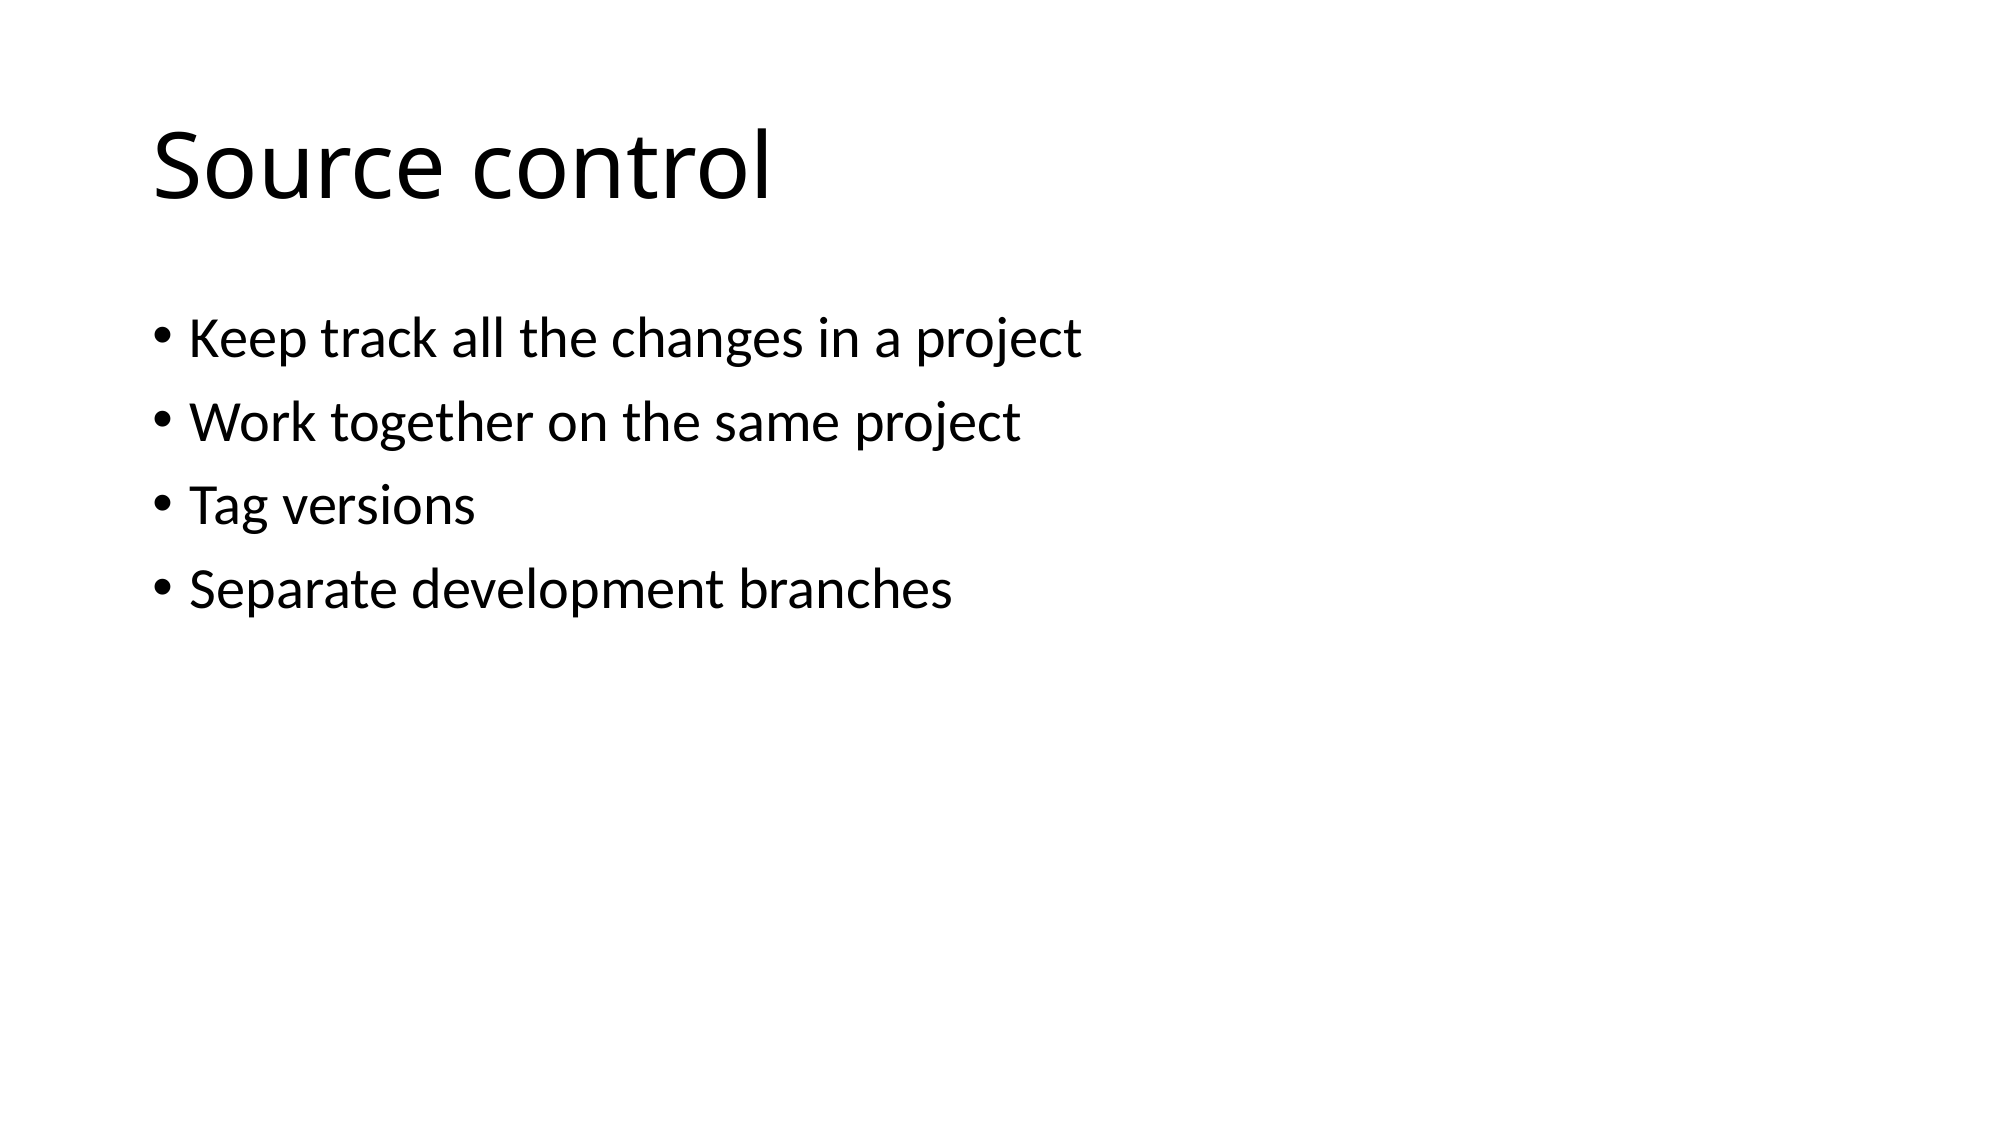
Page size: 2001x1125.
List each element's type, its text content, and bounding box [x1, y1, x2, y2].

title Source control [137, 59, 1863, 278]
list Keep track all the changes in a project Work together on the same project Tag versions Separate development branches [137, 299, 1863, 1014]
